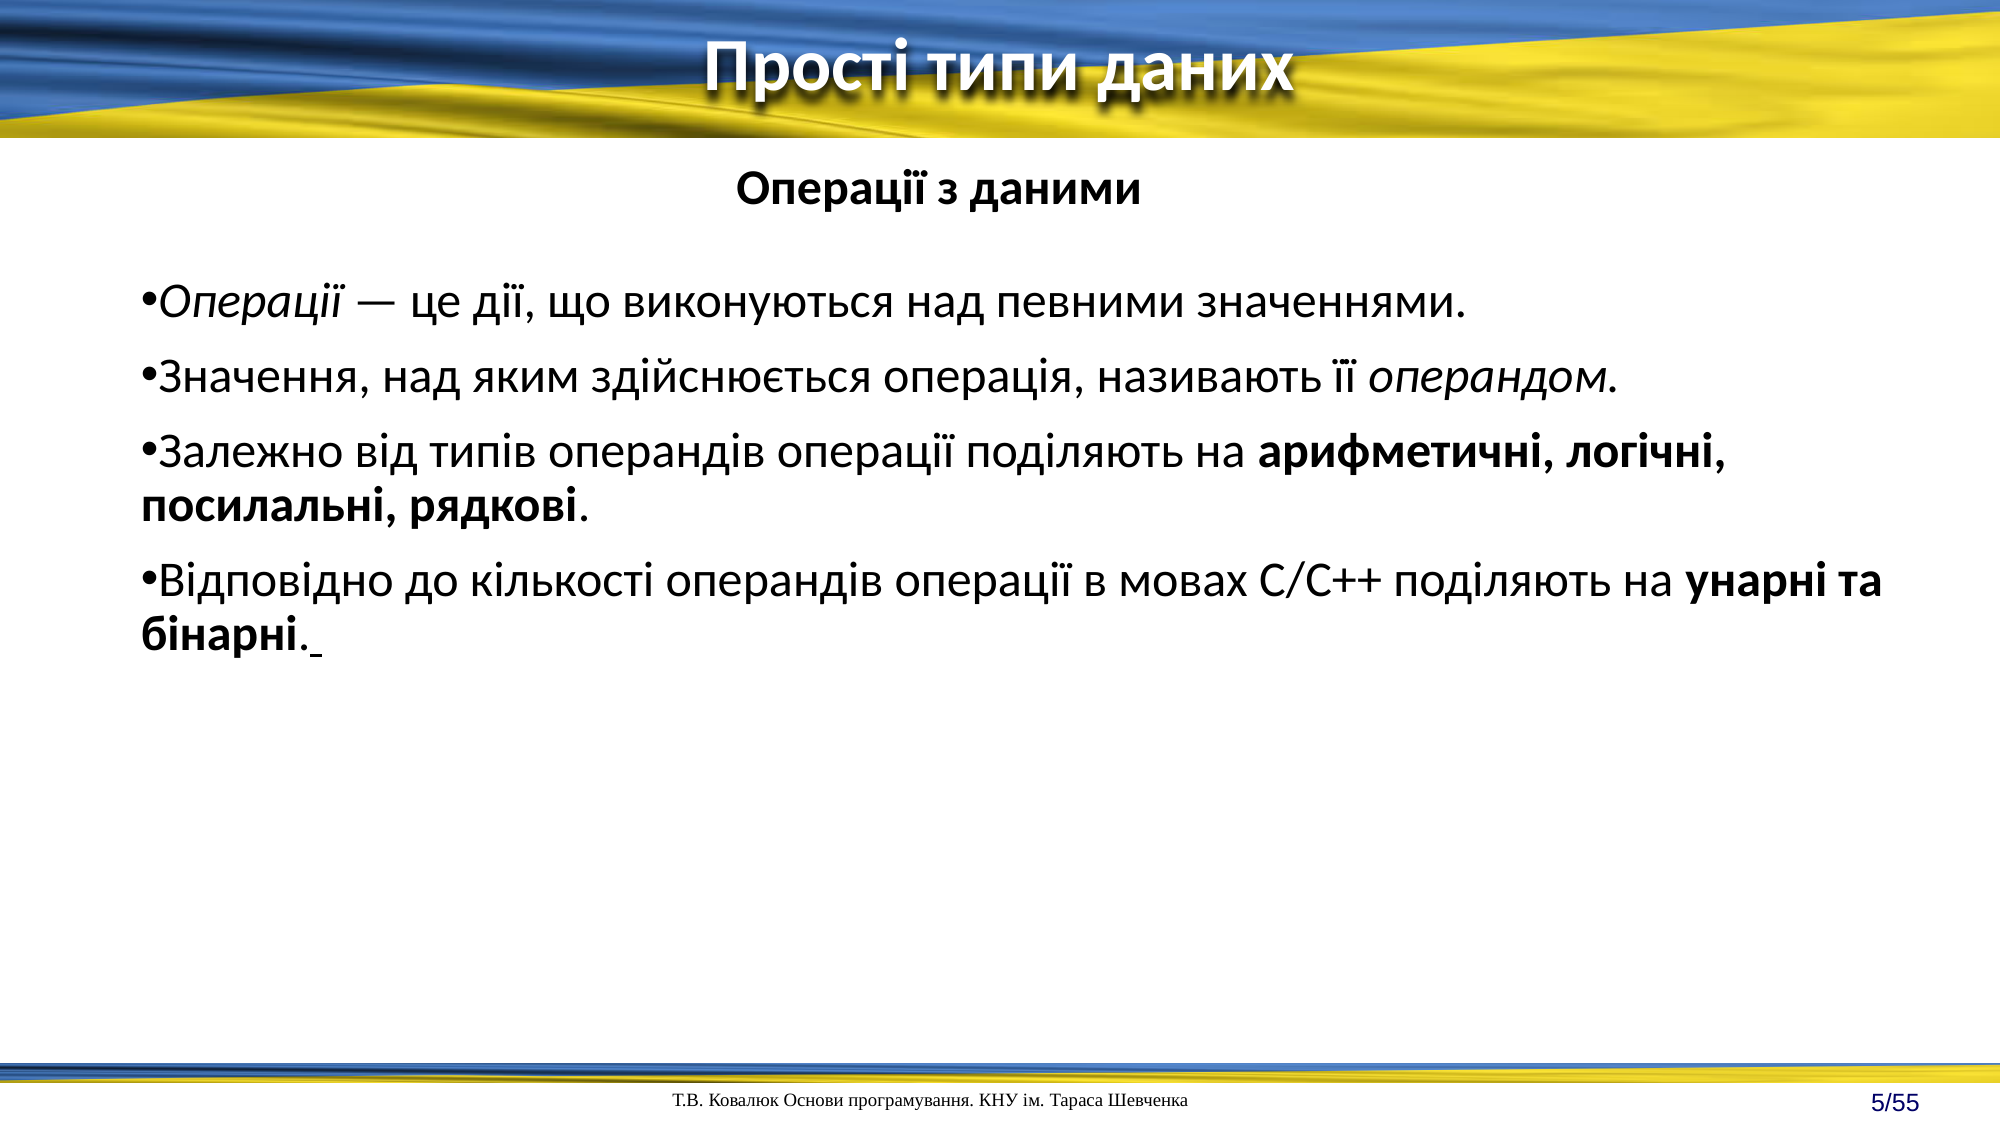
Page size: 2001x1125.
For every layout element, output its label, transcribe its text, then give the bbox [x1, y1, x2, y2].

text_box Операції з даними [456, 151, 1423, 218]
picture [0, 0, 2000, 138]
picture [0, 1063, 2000, 1083]
text_box Прості типи даних [249, 30, 1750, 102]
list Операції — це дії, що виконуються над певними значеннями. Значення, над яким здійснюється операція, називають її операндом. Залежно від типів операндів операції поділяють на арифметичні, логічні, посилальні, рядкові. Відповідно до кількості операндів операції в мовах С/С++ поділяють на унарні та бінарні. [125, 267, 2000, 737]
